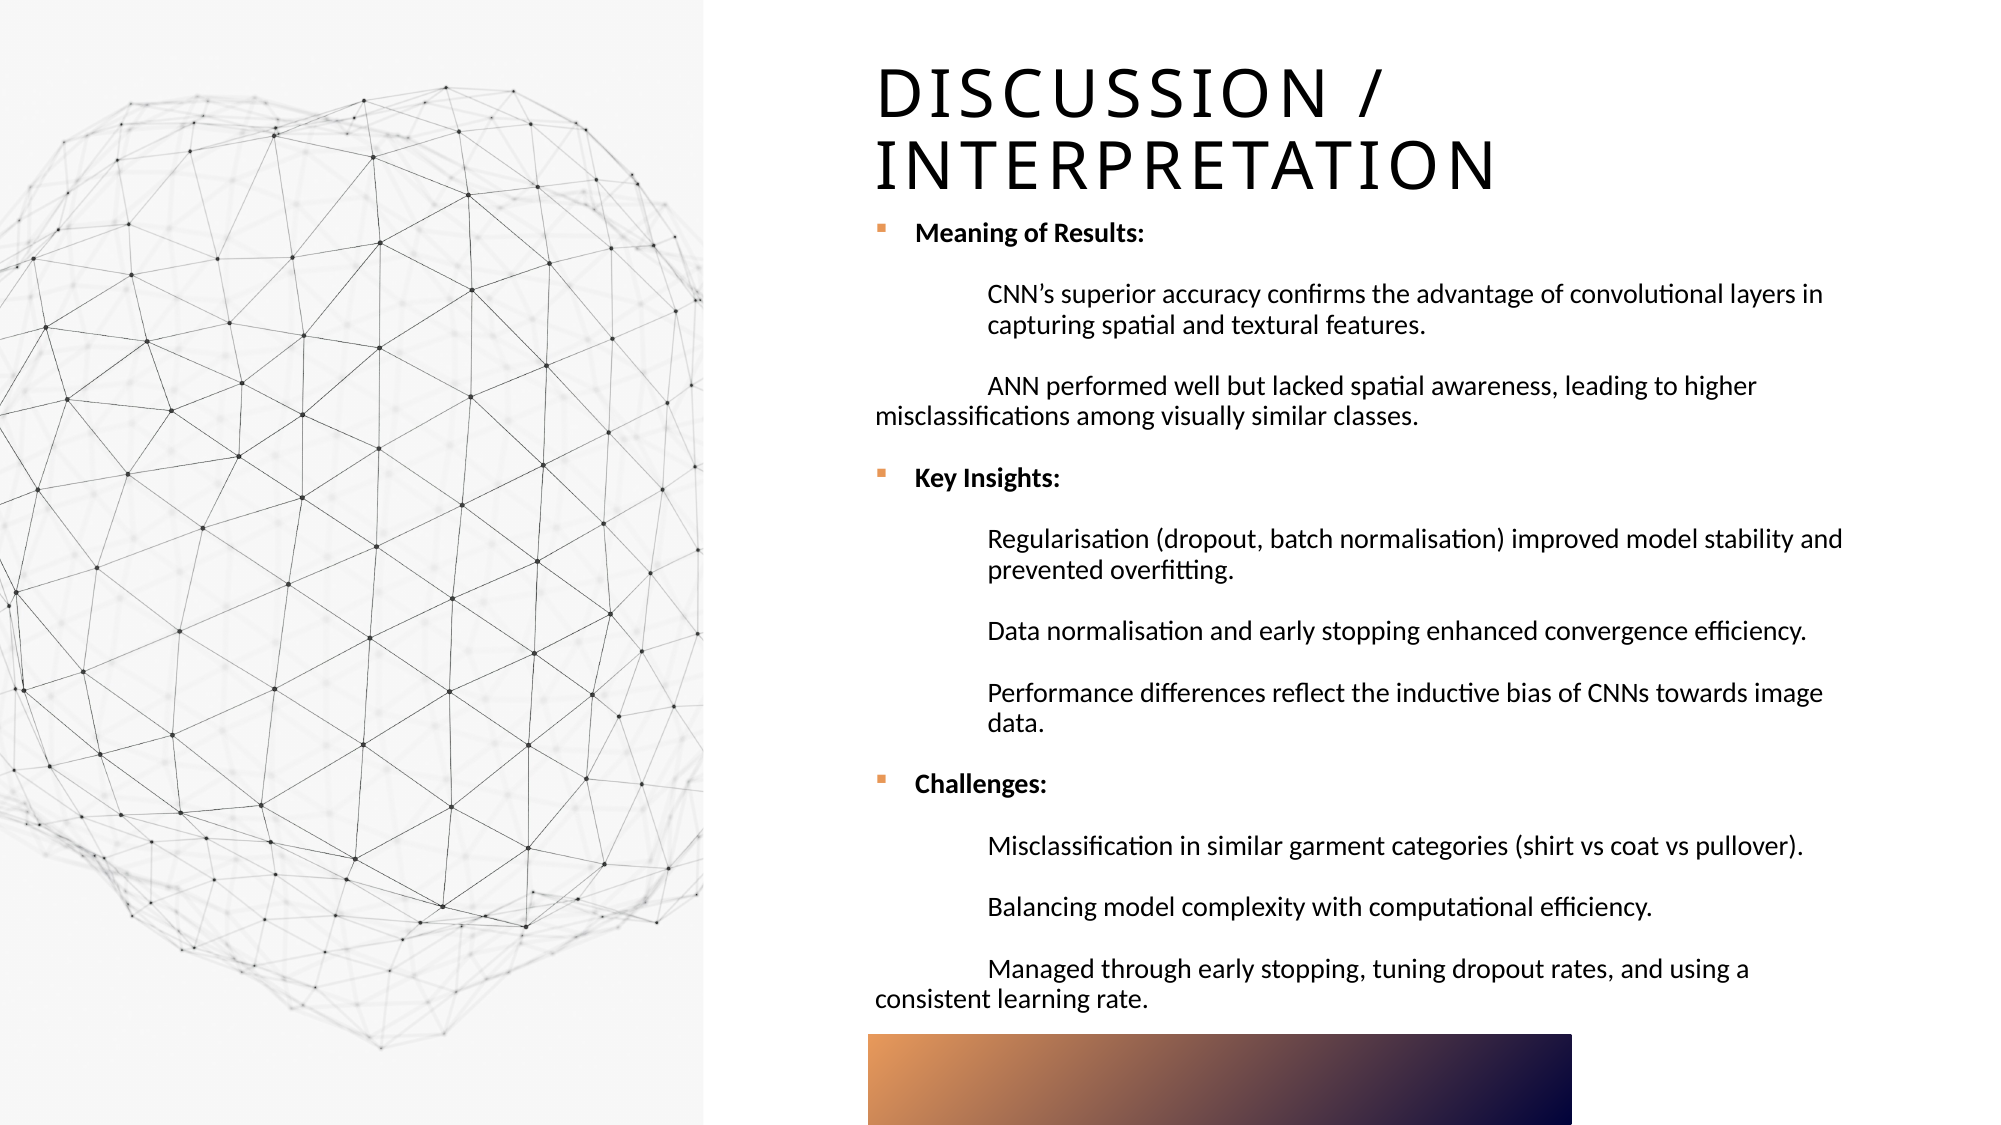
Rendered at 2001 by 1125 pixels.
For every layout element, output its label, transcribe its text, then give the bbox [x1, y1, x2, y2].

list Meaning of Results: CNN’s superior accuracy confirms the advantage of convolutional layers in capturing spatial and textural features. ANN performed well but lacked spatial awareness, leading to higher misclassifications among visually similar classes. Key Insights: Regularisation (dropout, batch normalisation) improved model stability and prevented overfitting. Data normalisation and early stopping enhanced convergence efficiency. Performance differences reflect the inductive bias of CNNs towards image data. Challenges: Misclassification in similar garment categories (shirt vs coat vs pullover). Balancing model complexity with computational efficiency. Managed through early stopping, tuning dropout rates, and using a consistent learning rate. [859, 210, 1884, 1027]
title Discussion / Interpretation [859, 76, 1917, 180]
picture [0, 0, 704, 1125]
